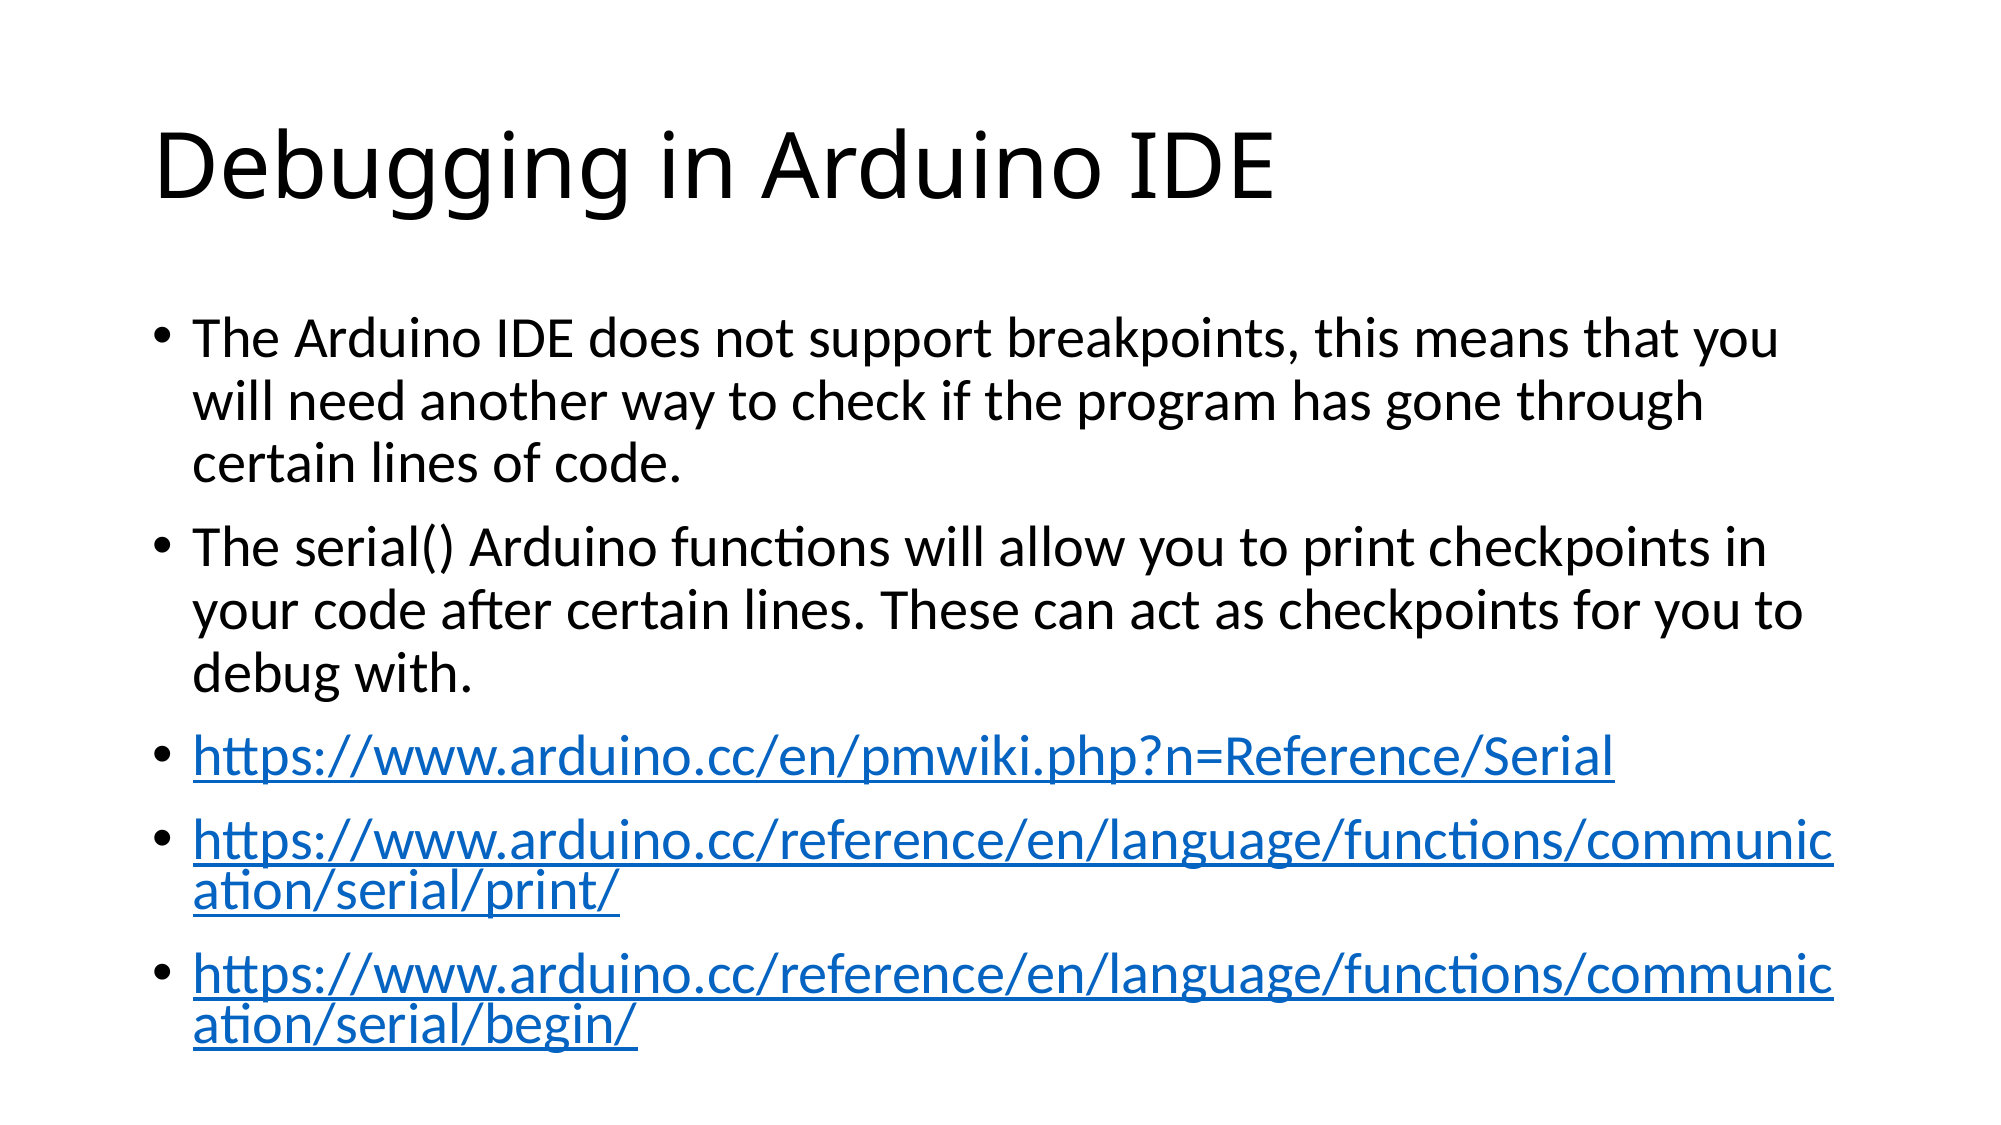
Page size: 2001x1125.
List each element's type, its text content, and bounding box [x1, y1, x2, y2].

list The Arduino IDE does not support breakpoints, this means that you will need another way to check if the program has gone through certain lines of code. The serial() Arduino functions will allow you to print checkpoints in your code after certain lines. These can act as checkpoints for you to debug with. https://www.arduino.cc/en/pmwiki.php?n=Reference/Serial https://www.arduino.cc/reference/en/language/functions/communication/serial/print/ https://www.arduino.cc/reference/en/language/functions/communication/serial/begin/ [137, 299, 1863, 1014]
title Debugging in Arduino IDE [137, 59, 1863, 278]
